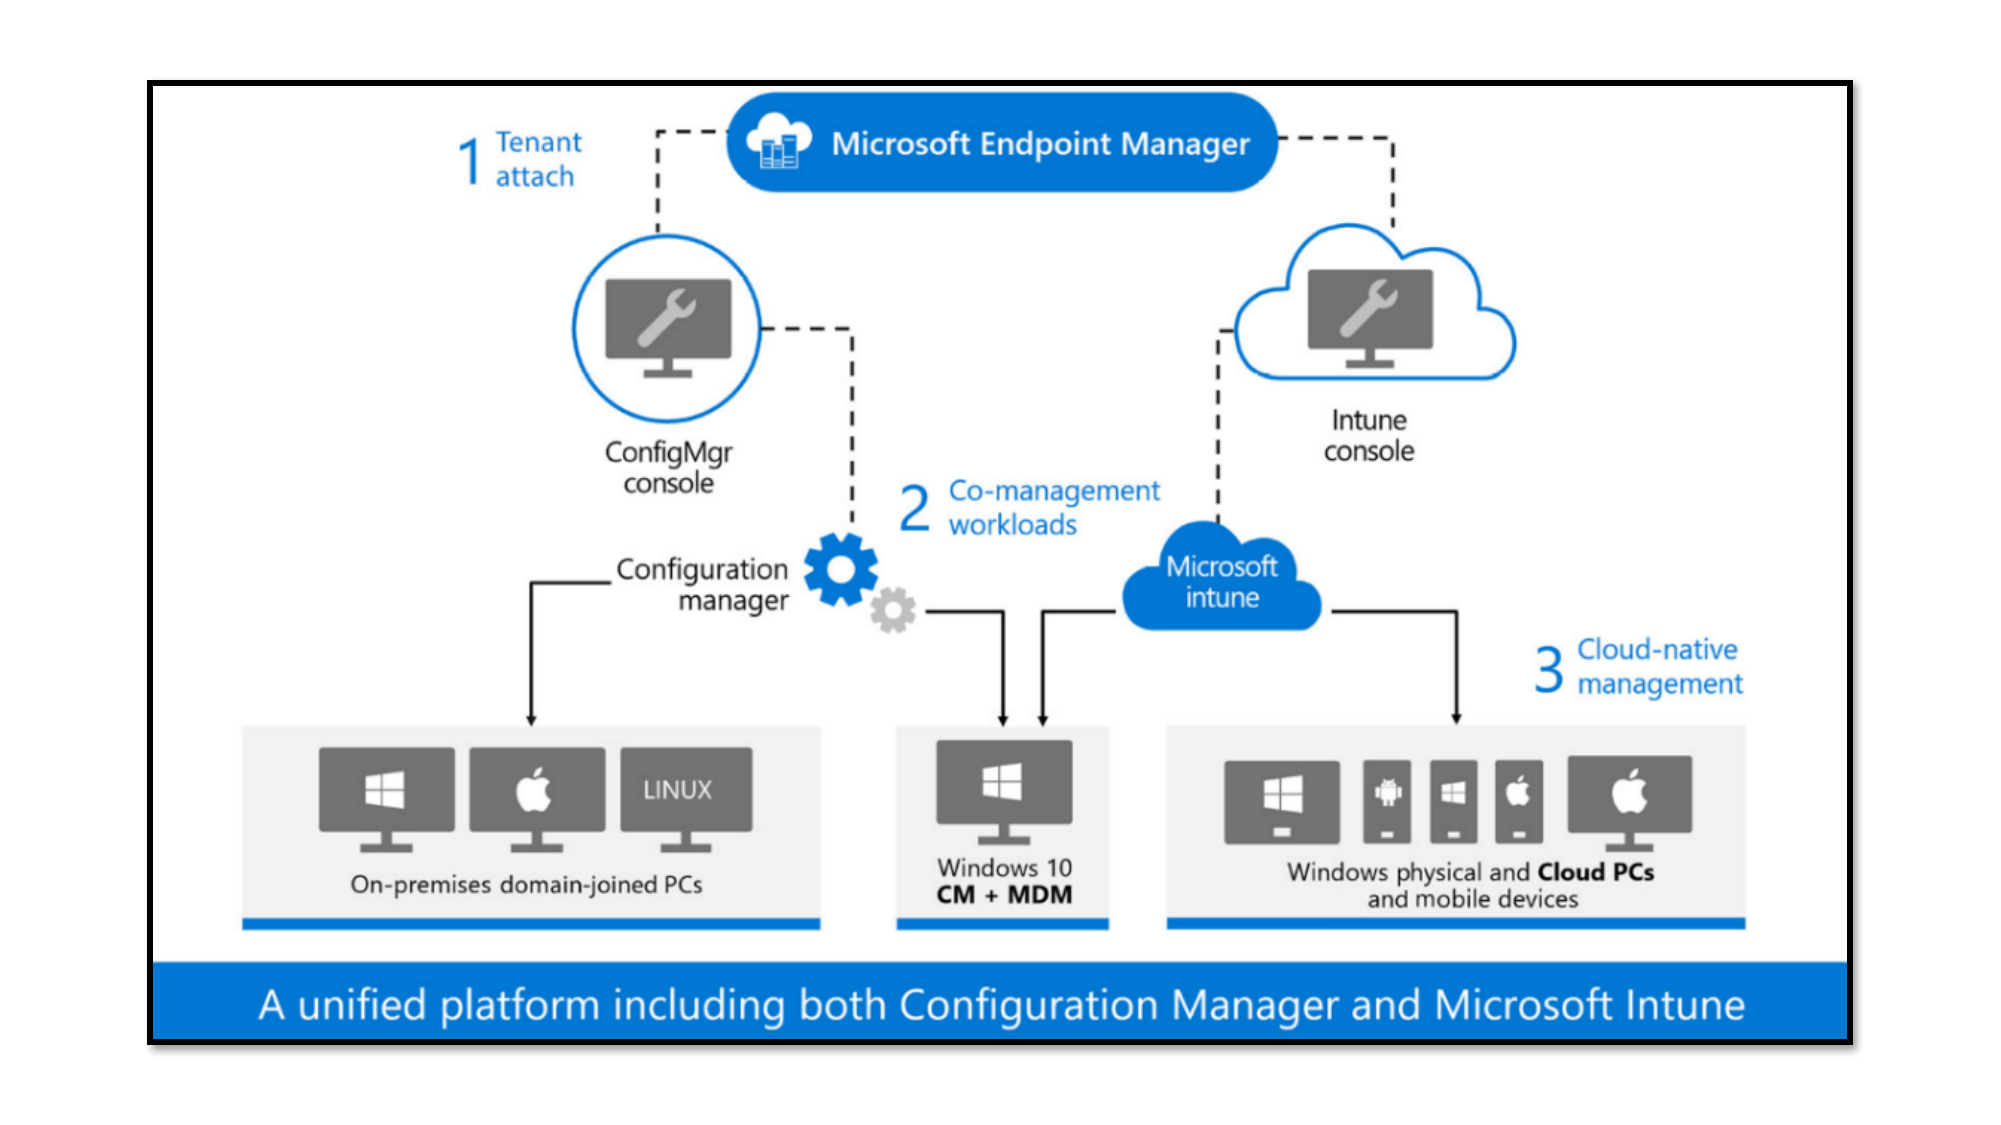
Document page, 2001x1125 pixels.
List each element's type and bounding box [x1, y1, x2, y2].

picture [153, 85, 1847, 1040]
